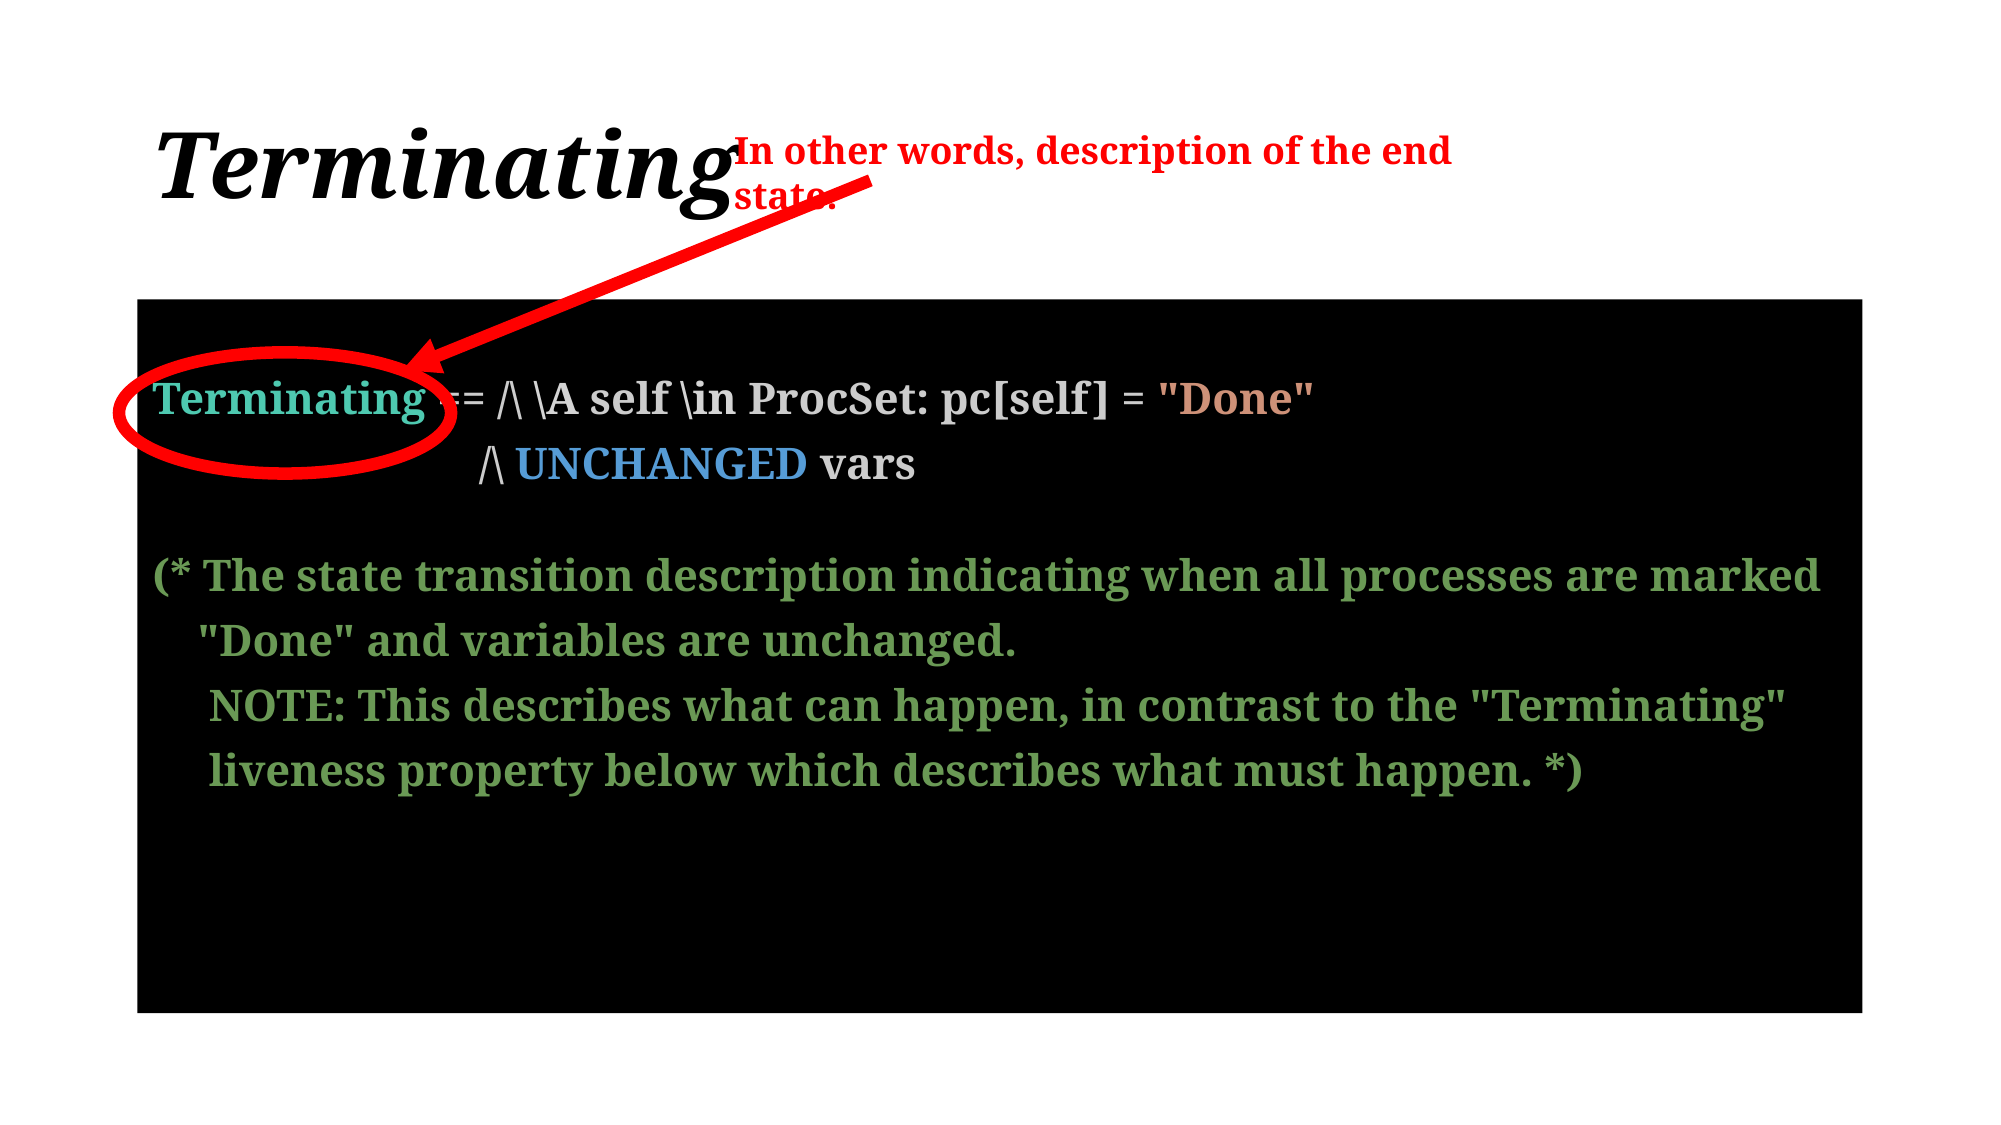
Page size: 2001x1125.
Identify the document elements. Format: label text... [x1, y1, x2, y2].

text_box [117, 351, 453, 475]
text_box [402, 180, 871, 371]
text_box In other words, description of the end state. [719, 119, 1502, 225]
title Terminating [137, 59, 1863, 278]
list Terminating == /\ \A self \in ProcSet: pc[self] = "Done" /\ UNCHANGED vars (* The state transition description indicating when all processes are marked "Done" and variables are unchanged. NOTE: This describes what can happen, in contrast to the "Terminating" liveness property below which describes what must happen. *) [137, 299, 1863, 1014]
